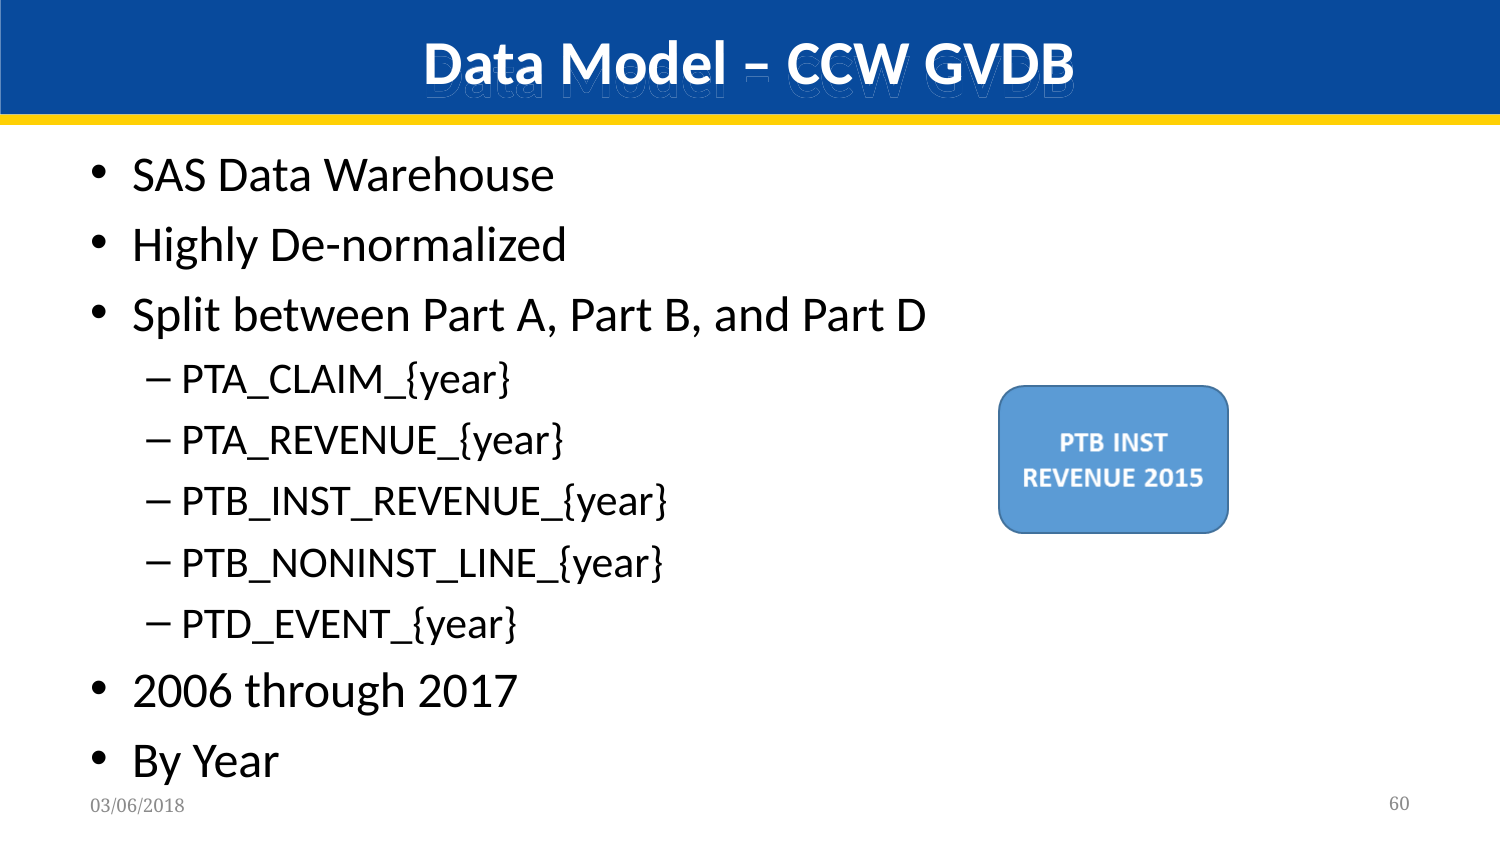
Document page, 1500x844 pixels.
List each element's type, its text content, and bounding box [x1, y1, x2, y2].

picture [998, 385, 1229, 534]
list SAS Data Warehouse Highly De-normalized Split between Part A, Part B, and Part D PTA_CLAIM_{year} PTA_REVENUE_{year} PTB_INST_REVENUE_{year} PTB_NONINST_LINE_{year} PTD_EVENT_{year} 2006 through 2017 By Year [75, 133, 1425, 844]
title Data Model – CCW GVDB [0, 16, 1500, 102]
